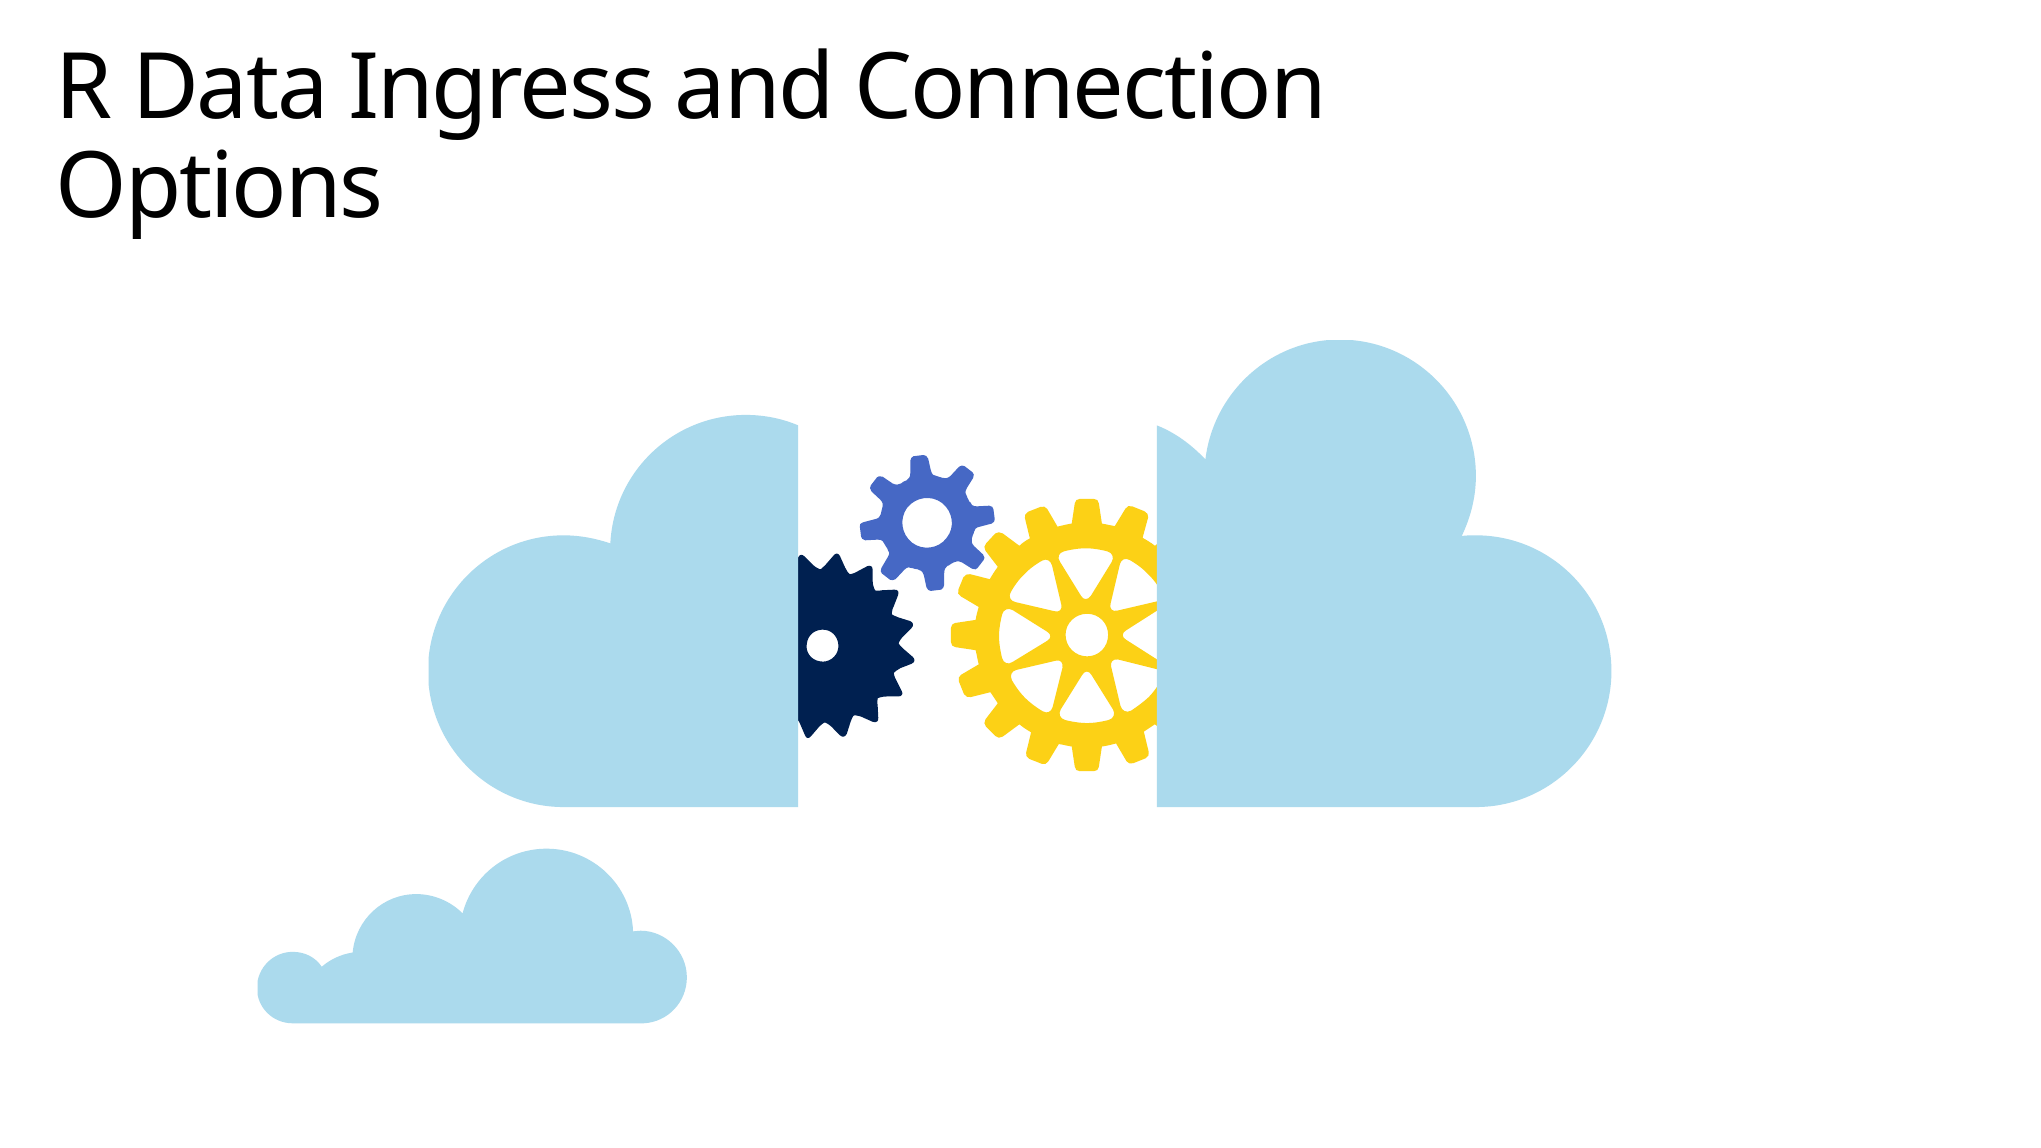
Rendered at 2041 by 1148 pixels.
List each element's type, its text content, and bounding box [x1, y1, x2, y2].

picture [257, 848, 688, 1024]
picture [428, 340, 1612, 808]
title R Data Ingress and Connection Options [31, 24, 1612, 167]
